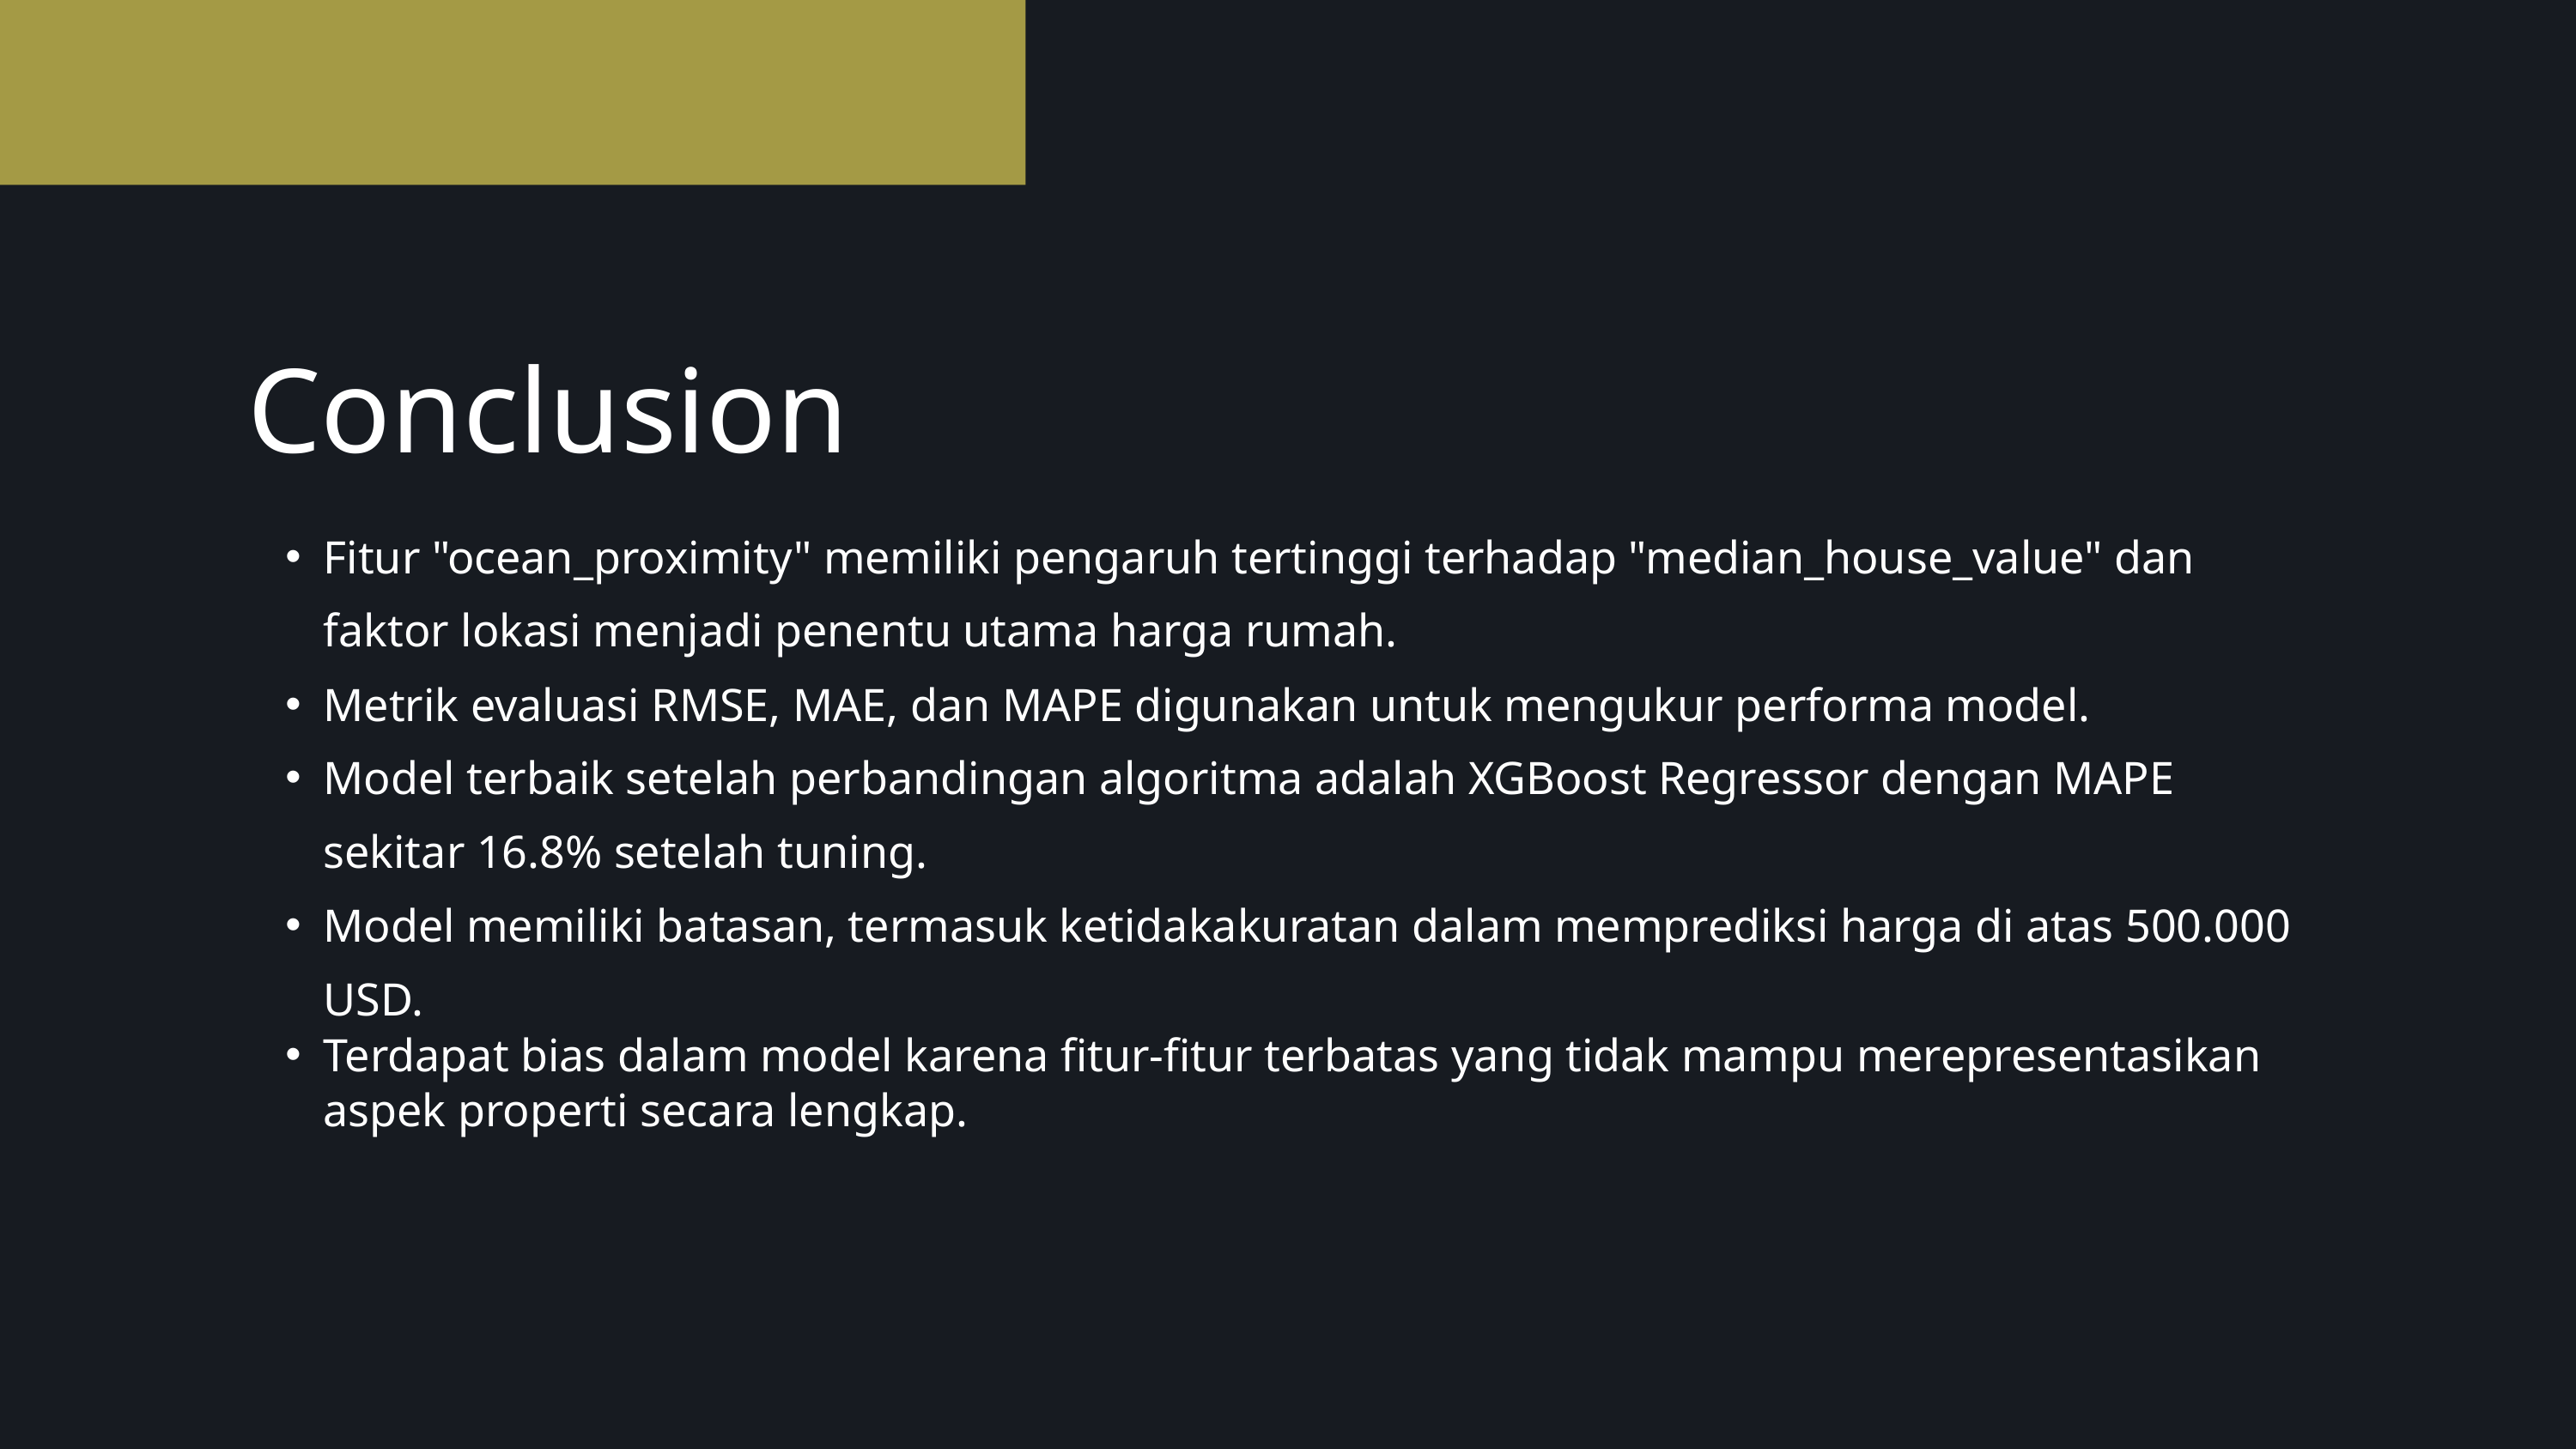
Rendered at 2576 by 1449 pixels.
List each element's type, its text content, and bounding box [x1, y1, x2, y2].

text_box Fitur "ocean_proximity" memiliki pengaruh tertinggi terhadap "median_house_value" dan faktor lokasi menjadi penentu utama harga rumah. Metrik evaluasi RMSE, MAE, dan MAPE digunakan untuk mengukur performa model. Model terbaik setelah perbandingan algoritma adalah XGBoost Regressor dengan MAPE sekitar 16.8% setelah tuning. Model memiliki batasan, termasuk ketidakakuratan dalam memprediksi harga di atas 500.000 USD. Terdapat bias dalam model karena fitur-fitur terbatas yang tidak mampu merepresentasikan aspek properti secara lengkap. [247, 508, 2329, 1137]
text_box Conclusion [247, 349, 1402, 477]
text_box [0, 0, 1026, 185]
